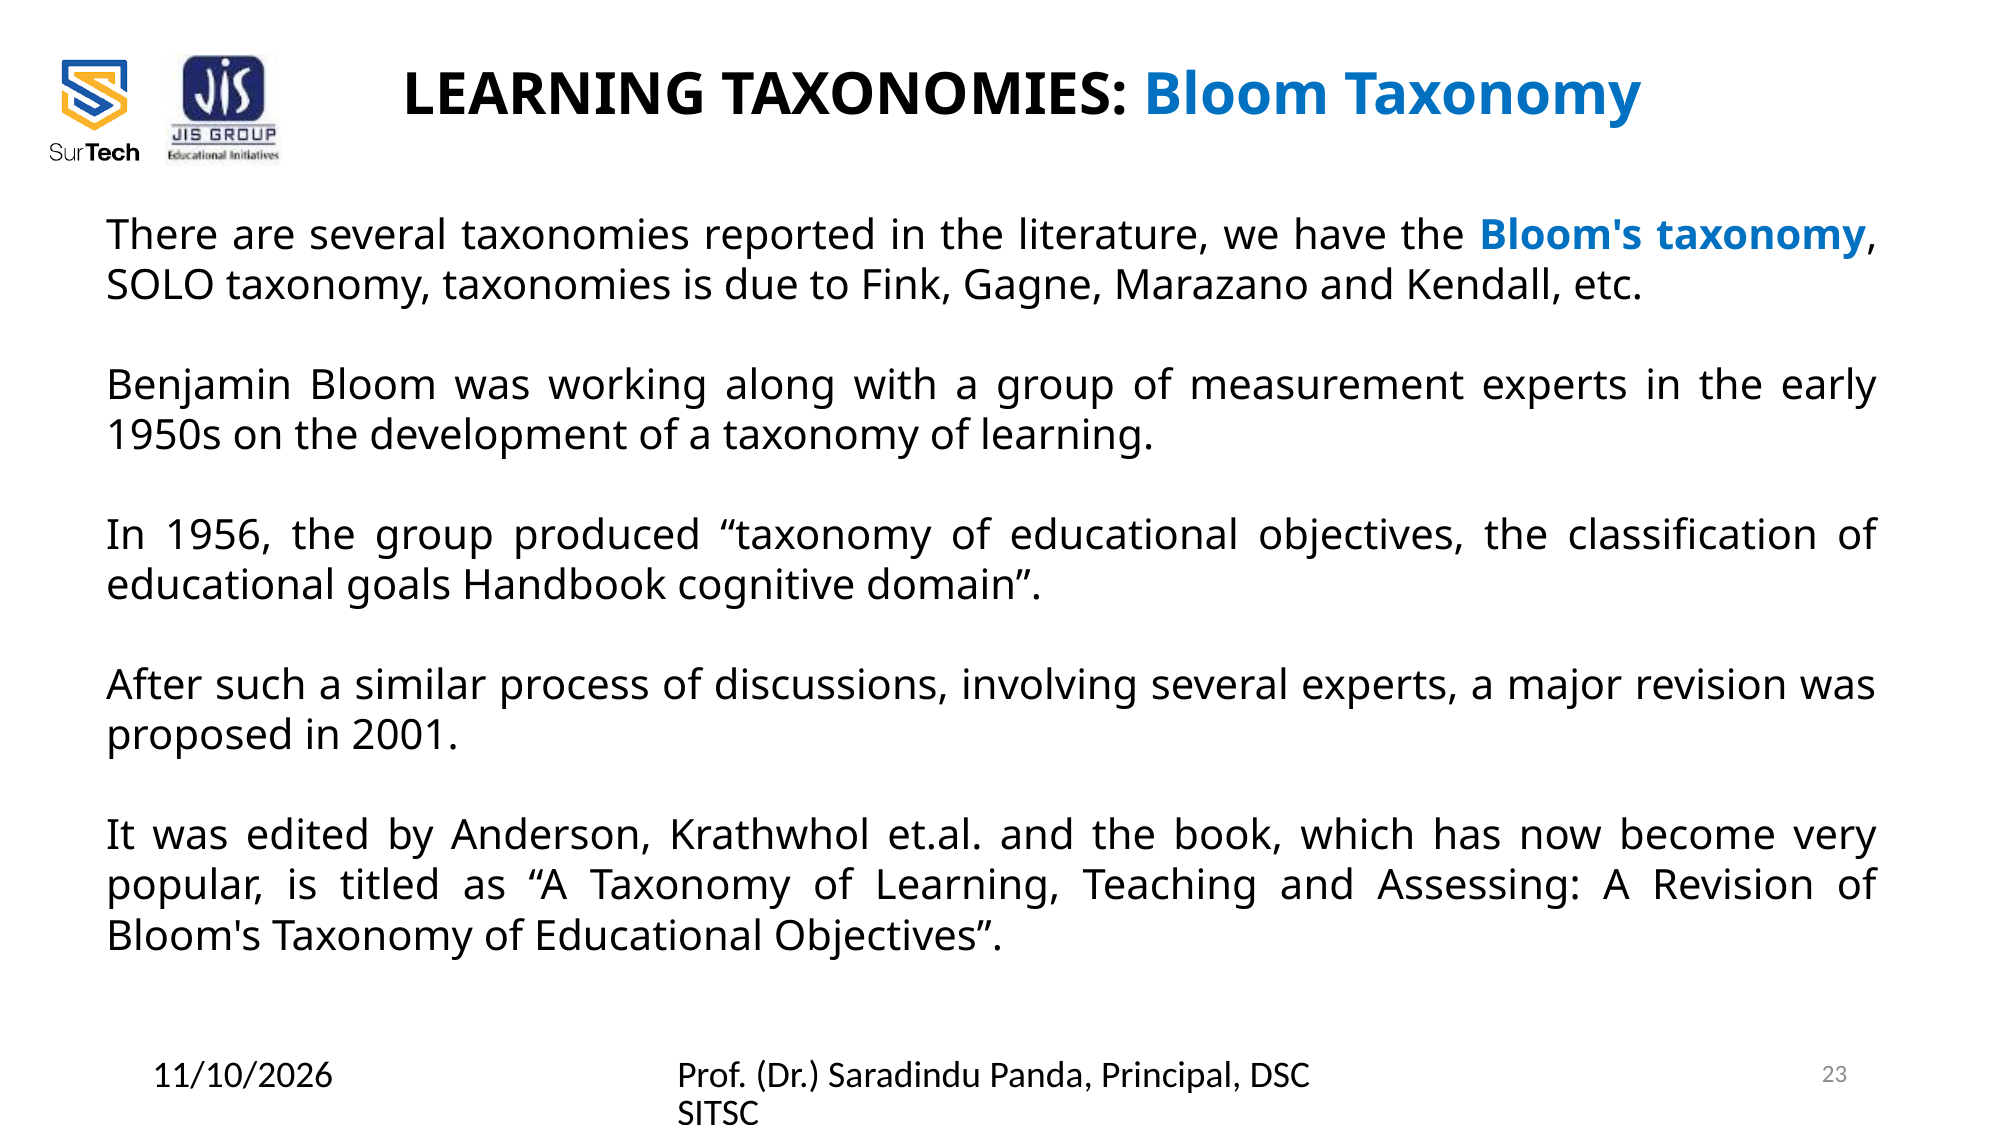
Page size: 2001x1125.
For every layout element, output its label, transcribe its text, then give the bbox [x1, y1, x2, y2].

text_box There are several taxonomies reported in the literature, we have the Bloom's taxonomy, SOLO taxonomy, taxonomies is due to Fink, Gagne, Marazano and Kendall, etc. Benjamin Bloom was working along with a group of measurement experts in the early 1950s on the development of a taxonomy of learning. In 1956, the group produced “taxonomy of educational objectives, the classification of educational goals Handbook cognitive domain”. After such a similar process of discussions, involving several experts, a major revision was proposed in 2001. It was edited by Anderson, Krathwhol et.al. and the book, which has now become very popular, is titled as “A Taxonomy of Learning, Teaching and Assessing: A Revision of Bloom's Taxonomy of Educational Objectives”. [91, 200, 1893, 966]
slide_number 23 [1412, 1042, 1863, 1103]
picture [23, 39, 282, 181]
title LEARNING TAXONOMIES: Bloom Taxonomy [387, 50, 1893, 134]
footer Prof. (Dr.) Saradindu Panda, Principal, DSCSITSC [662, 1042, 1338, 1103]
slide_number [137, 1042, 588, 1103]
